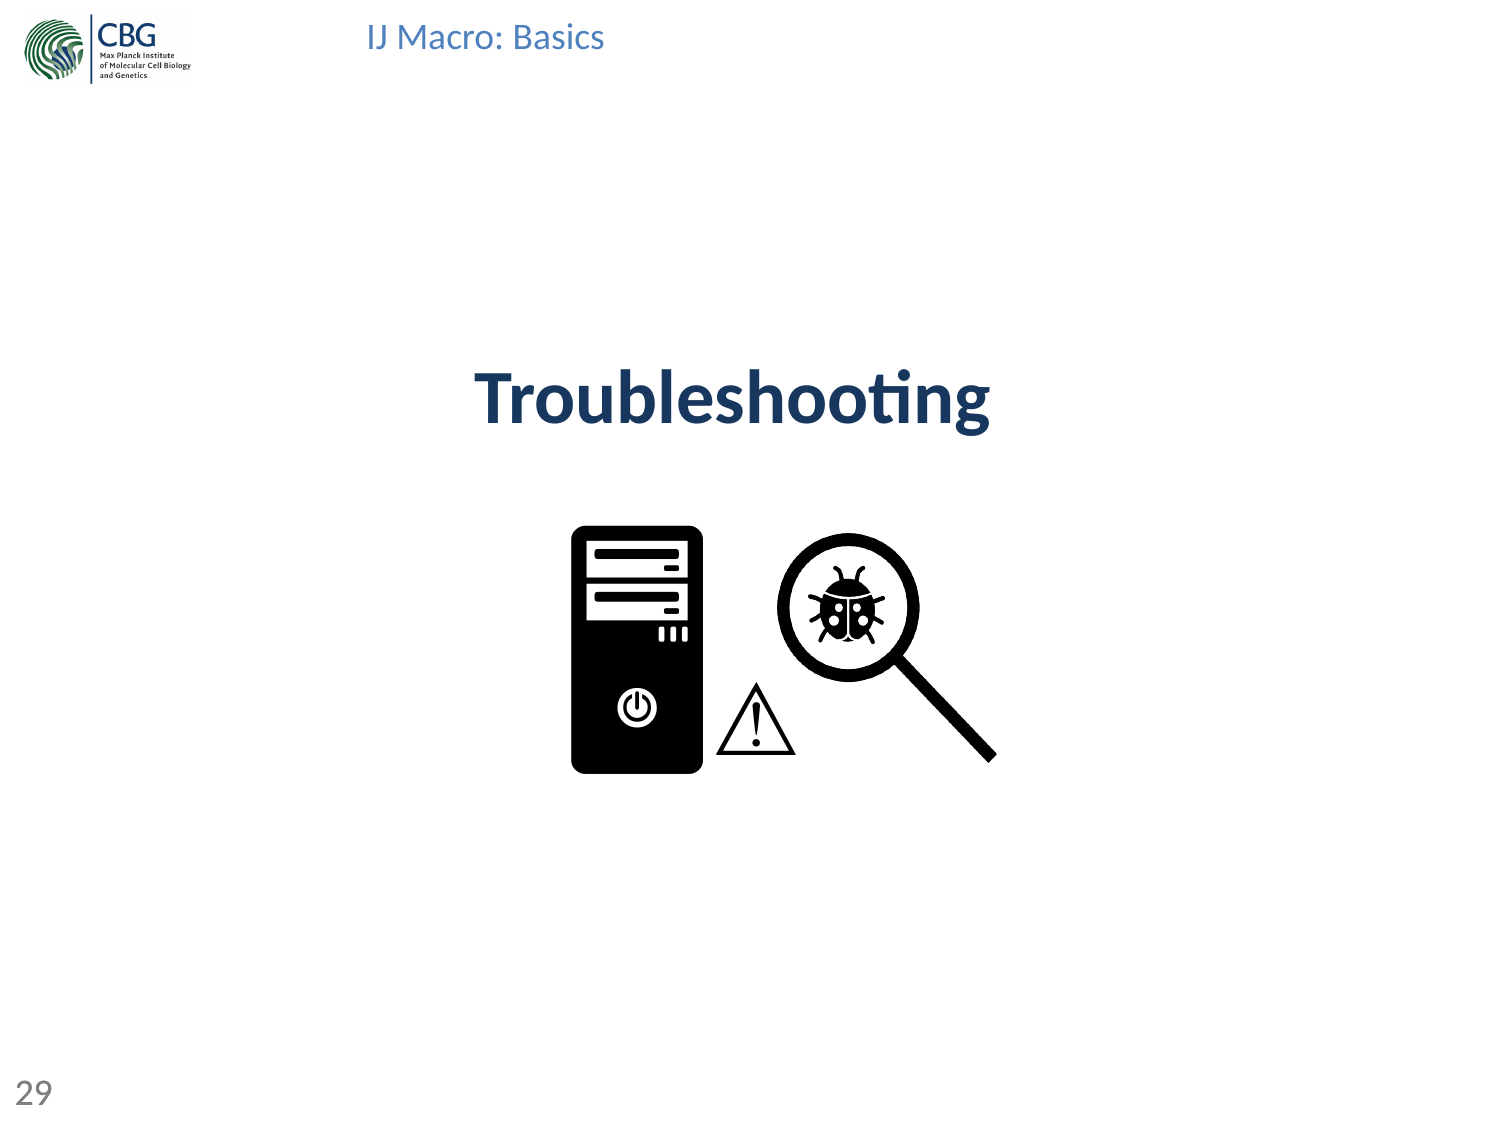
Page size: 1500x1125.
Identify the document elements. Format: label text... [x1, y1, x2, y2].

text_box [501, 503, 997, 823]
title Troubleshooting [194, 339, 1272, 447]
picture [24, 14, 191, 84]
